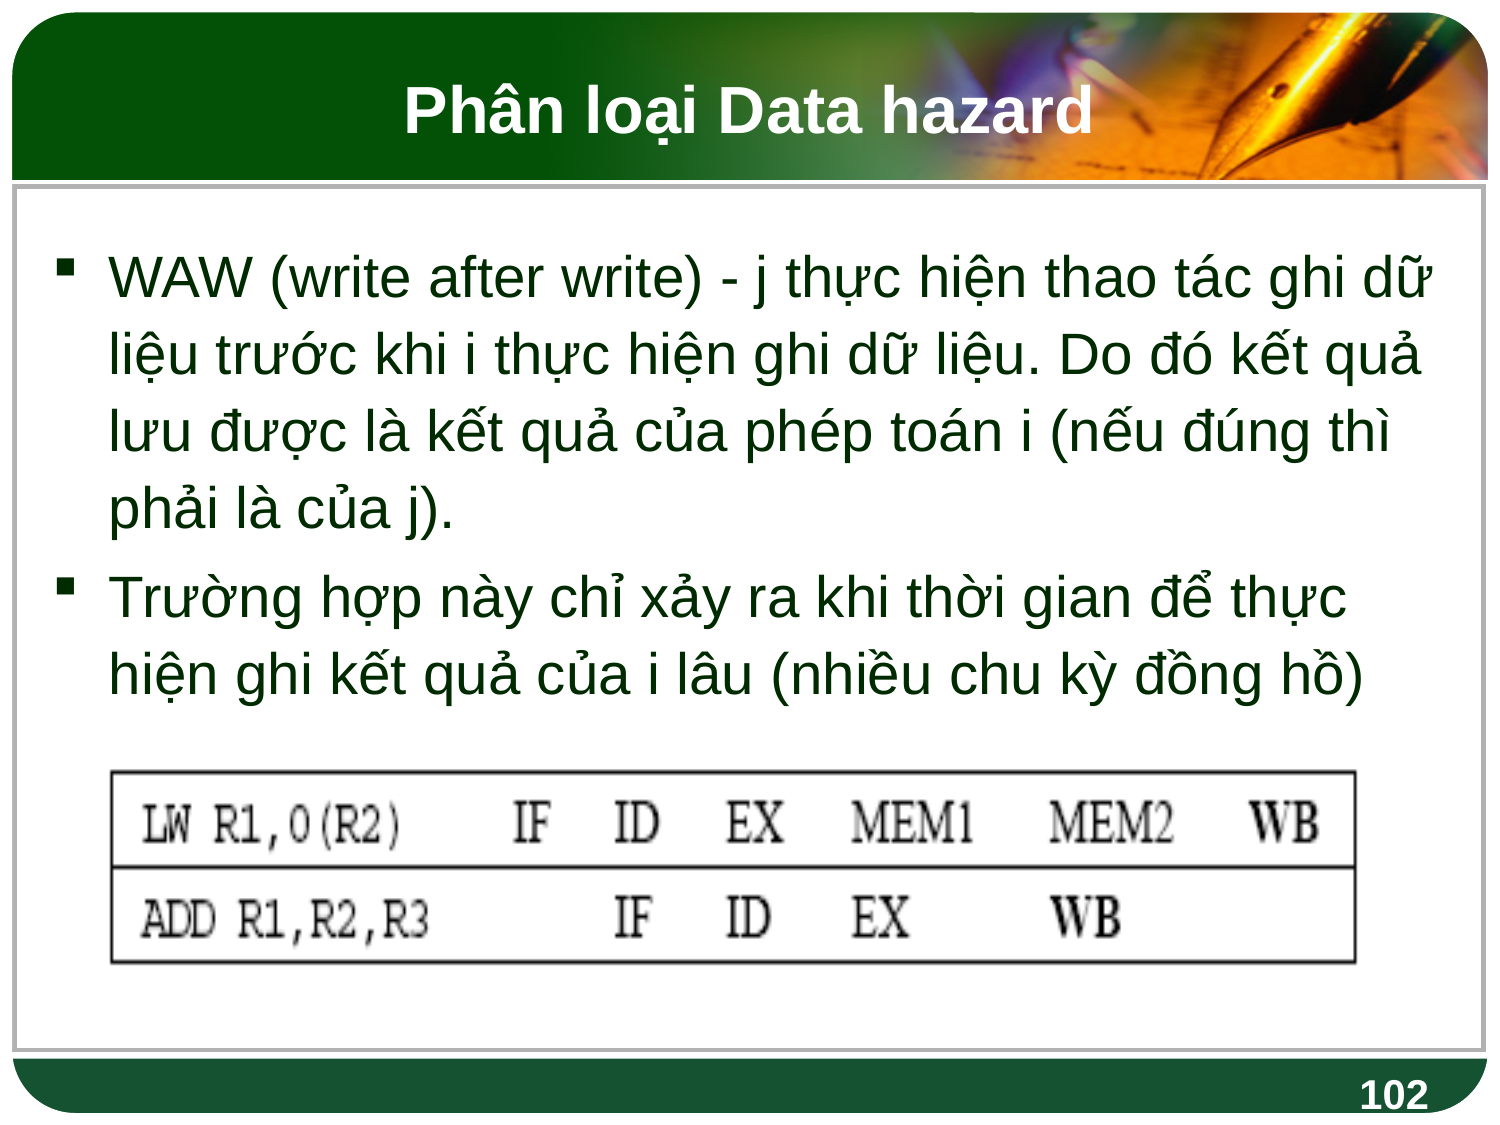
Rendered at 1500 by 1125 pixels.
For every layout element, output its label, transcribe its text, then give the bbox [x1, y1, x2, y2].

list WAW (write after write) - j thực hiện thao tác ghi dữ liệu trước khi i thực hiện ghi dữ liệu. Do đó kết quả lưu được là kết quả của phép toán i (nếu đúng thì phải là của j). Trường hợp này chỉ xảy ra khi thời gian để thực hiện ghi kết quả của i lâu (nhiều chu kỳ đồng hồ) [37, 224, 1463, 725]
picture [13, 13, 1487, 180]
title Phân loại Data hazard [103, 59, 1397, 163]
picture [87, 749, 1401, 988]
